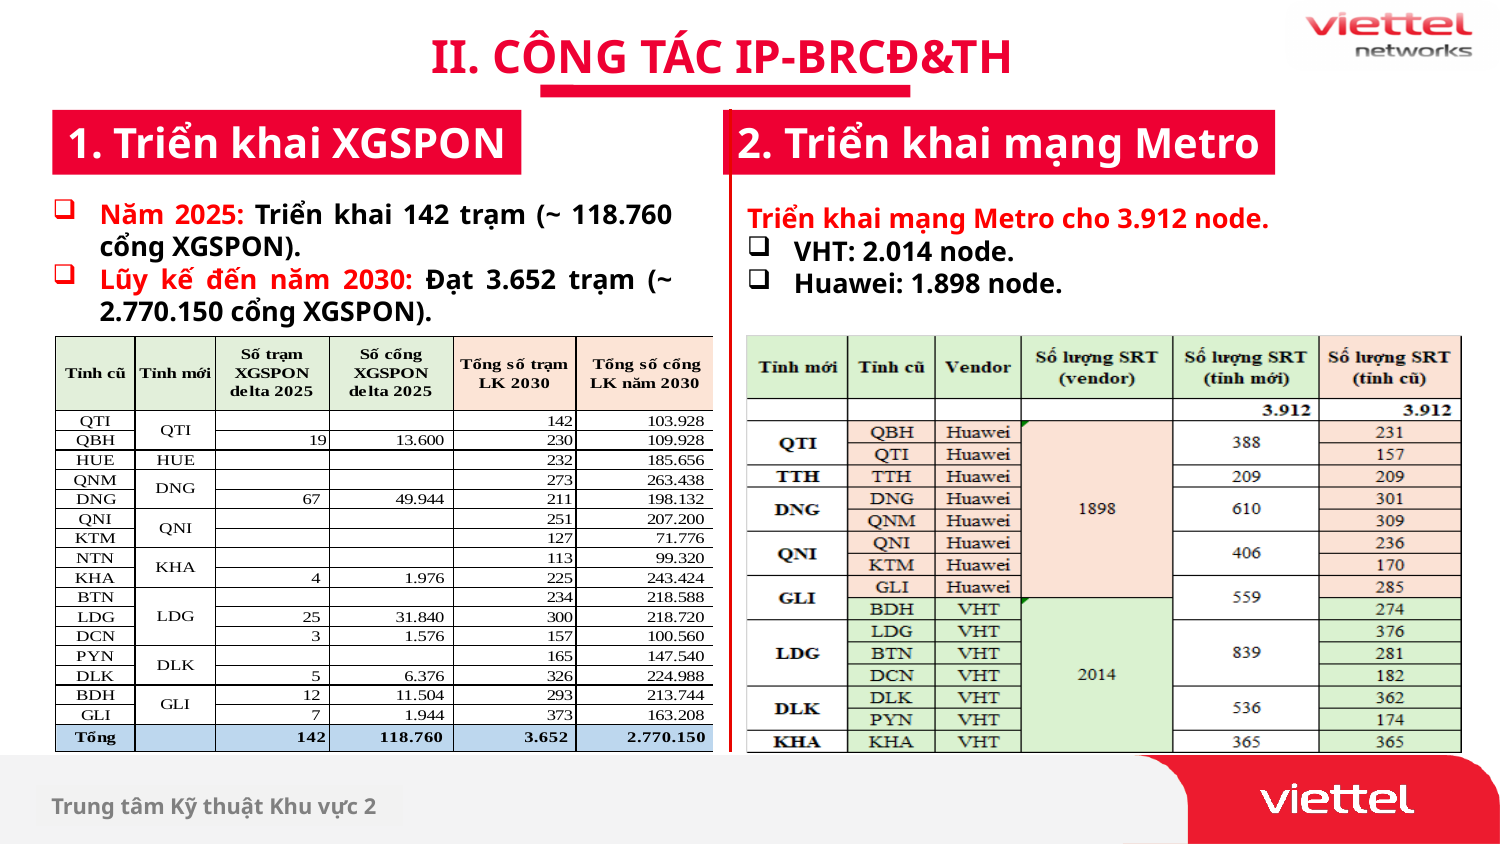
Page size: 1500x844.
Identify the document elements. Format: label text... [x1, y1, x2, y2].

picture [746, 335, 1462, 753]
picture [0, 755, 1500, 844]
text_box [67, 72, 1462, 117]
text_box 2. Triển khai mạng Metro [732, 109, 1276, 175]
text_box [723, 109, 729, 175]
text_box Triển khai mạng Metro cho 3.912 node. VHT: 2.014 node. Huawei: 1.898 node. [732, 194, 1393, 307]
text_box Năm 2025: Triển khai 142 trạm (~ 118.760 cổng XGSPON). Lũy kế đến năm 2030: Đạt 3.652 trạm (~ 2.770.150 cổng XGSPON). [37, 189, 688, 335]
text_box II. CÔNG TÁC IP-BRCĐ&TH [0, 20, 1446, 91]
picture [1284, 0, 1500, 72]
picture [55, 335, 715, 753]
text_box Trung tâm Kỹ thuật Khu vực 2 [36, 785, 403, 826]
text_box 1. Triển khai XGSPON [52, 109, 522, 175]
